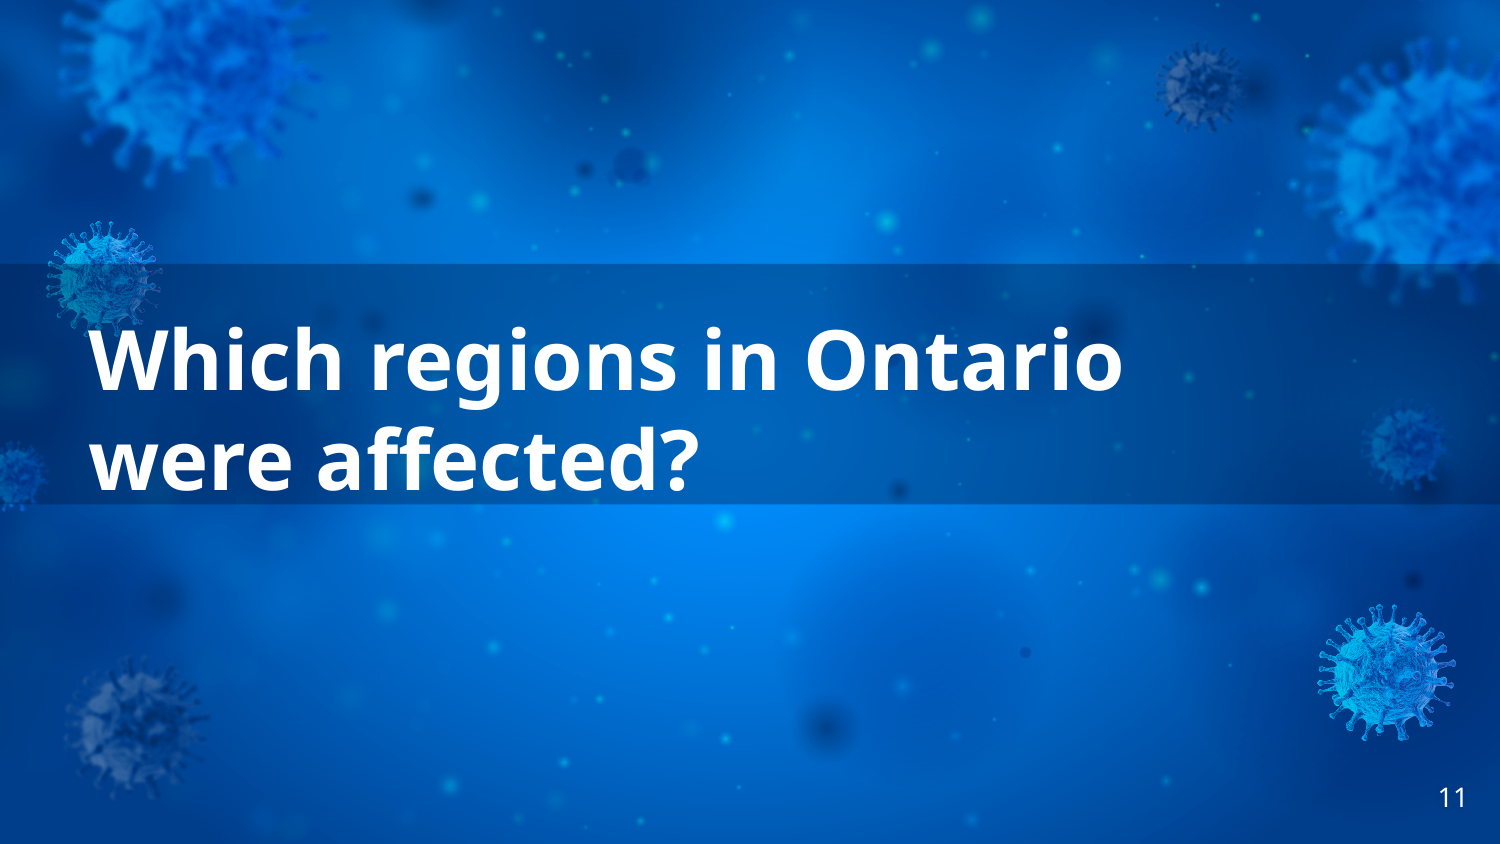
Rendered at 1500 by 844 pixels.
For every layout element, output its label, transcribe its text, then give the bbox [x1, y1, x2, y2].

picture [0, 505, 1500, 844]
picture [0, 0, 1500, 263]
text_box [0, 263, 1500, 505]
picture [91, 257, 106, 263]
text_box Which regions in Ontario were affected? [73, 299, 1346, 515]
slide_number 11 [1378, 766, 1469, 832]
